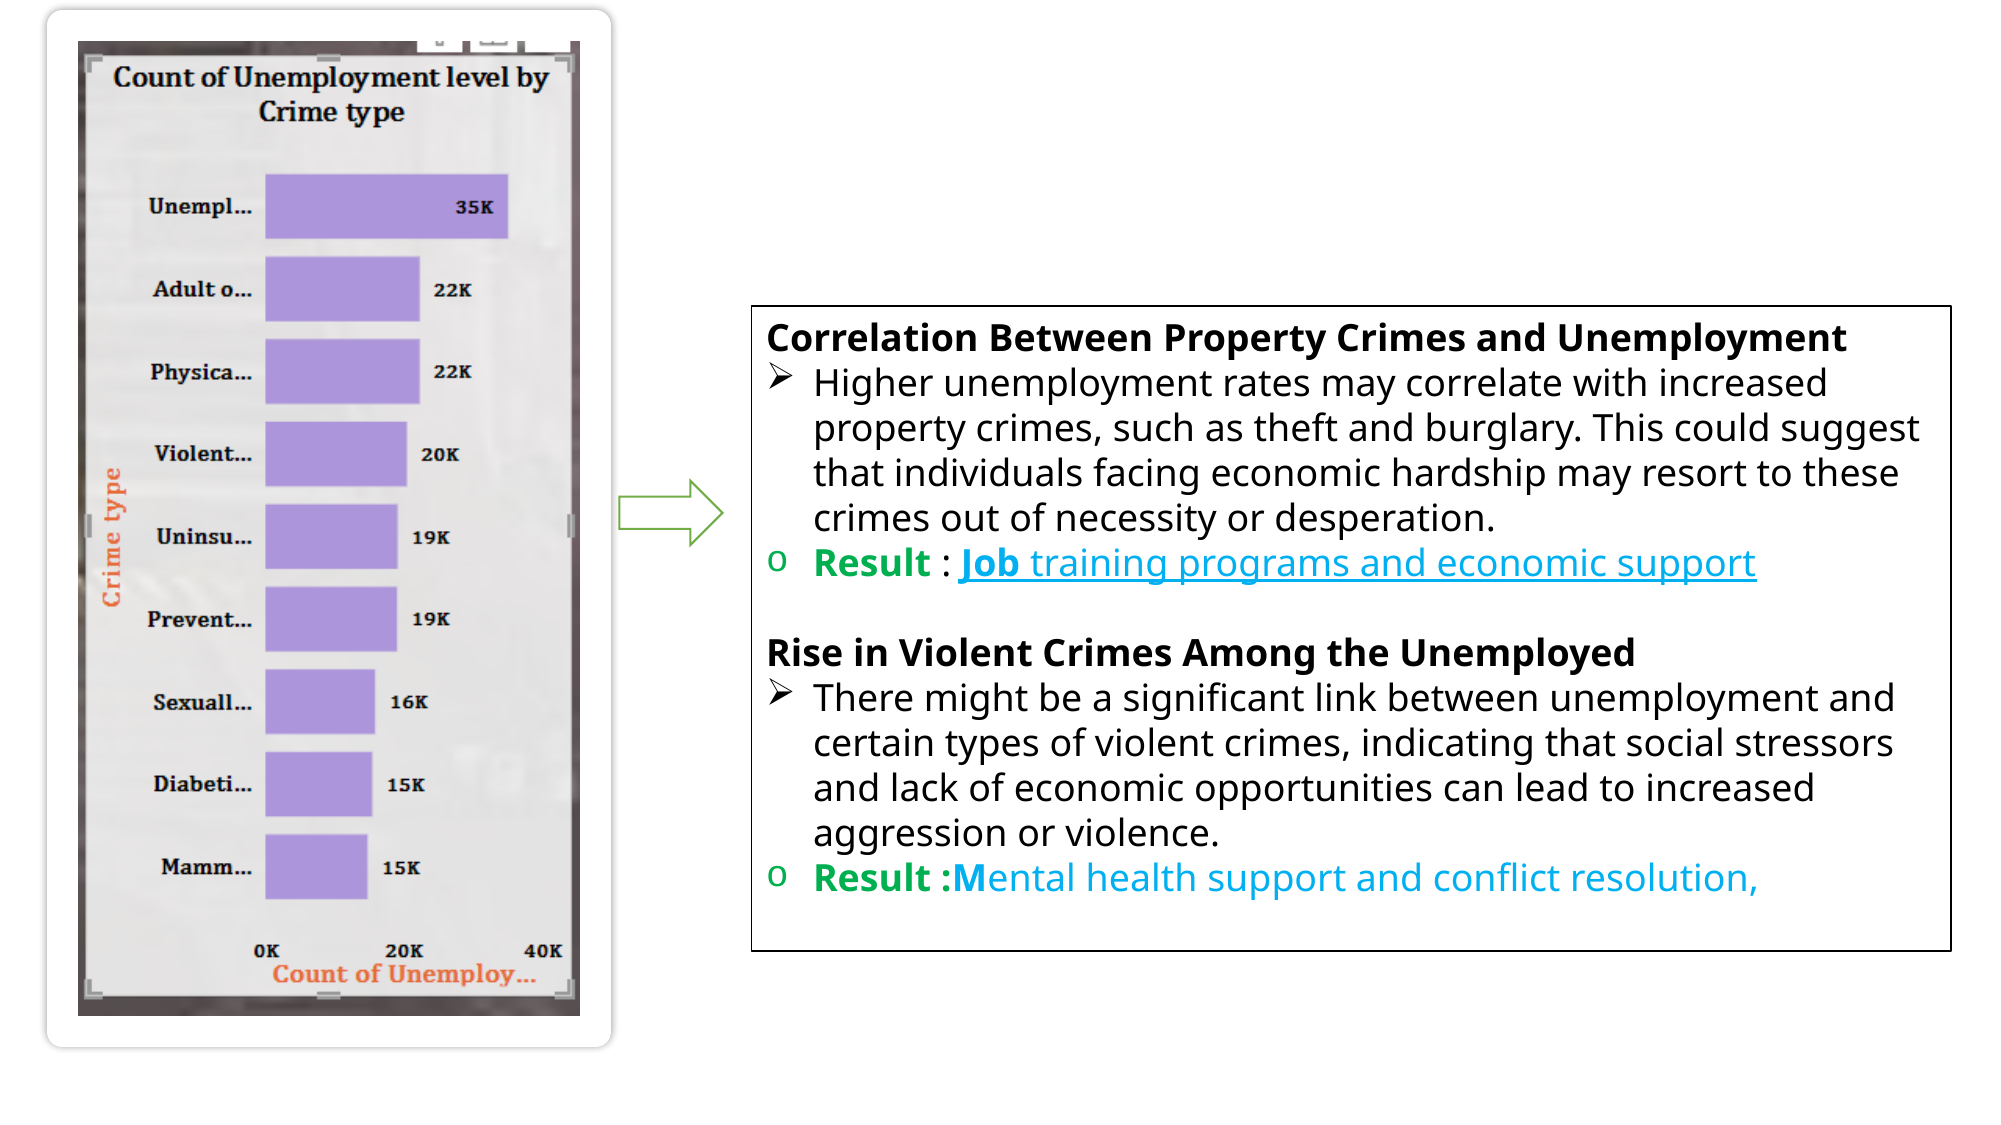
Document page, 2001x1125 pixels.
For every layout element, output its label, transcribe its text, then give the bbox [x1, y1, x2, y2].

text_box Correlation Between Property Crimes and Unemployment Higher unemployment rates may correlate with increased property crimes, such as theft and burglary. This could suggest that individuals facing economic hardship may resort to these crimes out of necessity or desperation. Result : Job training programs and economic support Rise in Violent Crimes Among the Unemployed There might be a significant link between unemployment and certain types of violent crimes, indicating that social stressors and lack of economic opportunities can lead to increased aggression or violence. Result :Mental health support and conflict resolution, [751, 306, 1952, 951]
picture [78, 40, 580, 1017]
text_box [618, 478, 725, 548]
